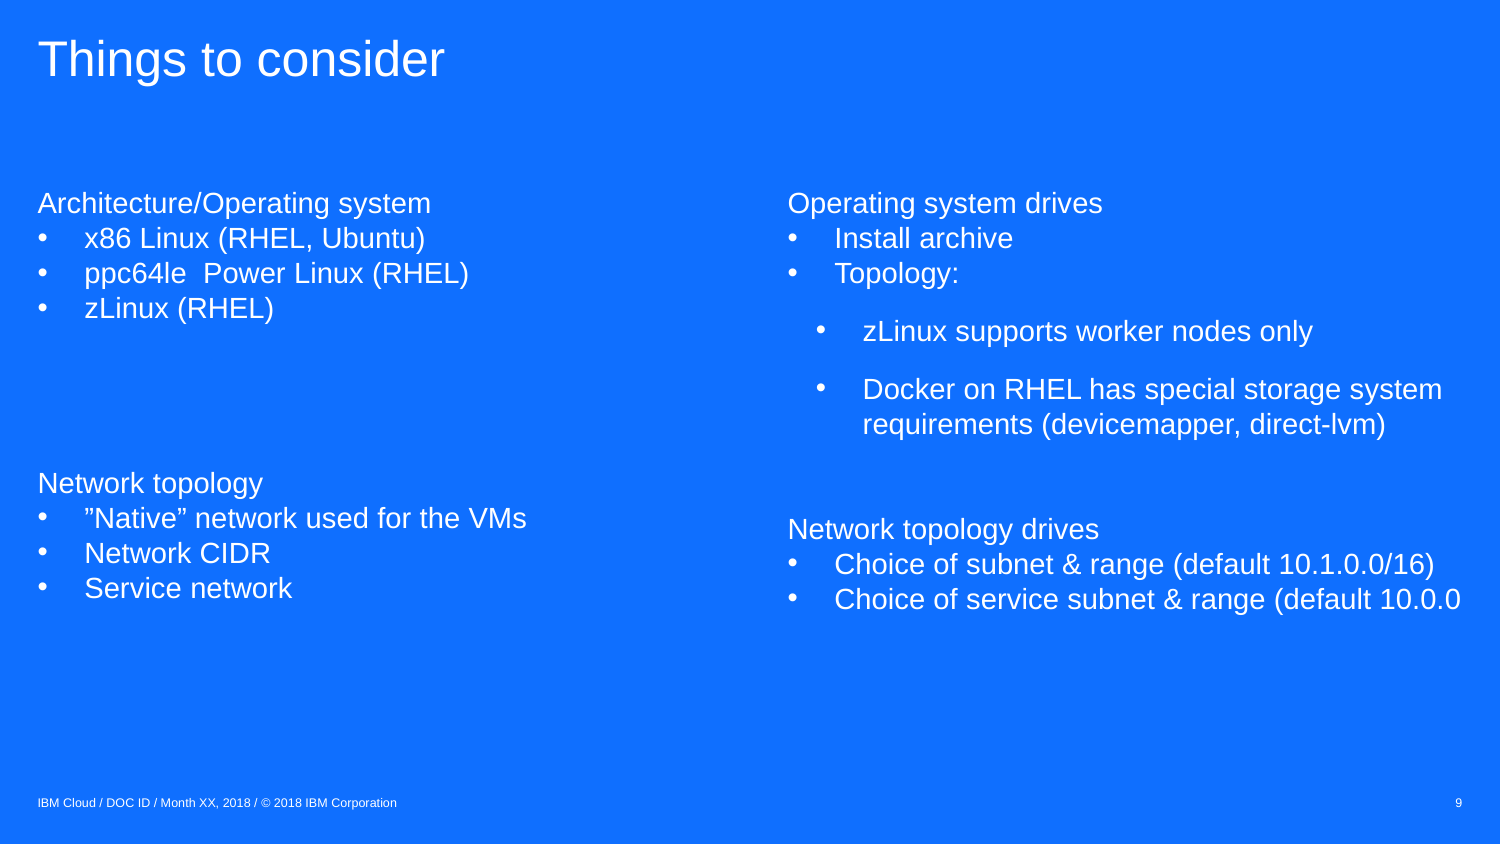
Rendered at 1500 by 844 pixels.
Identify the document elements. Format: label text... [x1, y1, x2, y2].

slide_number 9 [1125, 791, 1463, 815]
list Operating system drives Install archive Topology: zLinux supports worker nodes only Docker on RHEL has special storage system requirements (devicemapper, direct-lvm) Network topology drives Choice of subnet & range (default 10.1.0.0/16) Choice of service subnet & range (default 10.0.0 [787, 184, 1463, 773]
title Things to consider [37, 33, 713, 184]
list Architecture/Operating system x86 Linux (RHEL, Ubuntu) ppc64le Power Linux (RHEL) zLinux (RHEL) Network topology ”Native” network used for the VMs Network CIDR Service network [37, 184, 713, 773]
footer IBM Cloud / DOC ID / Month XX, 2018 / © 2018 IBM Corporation [37, 791, 1088, 815]
